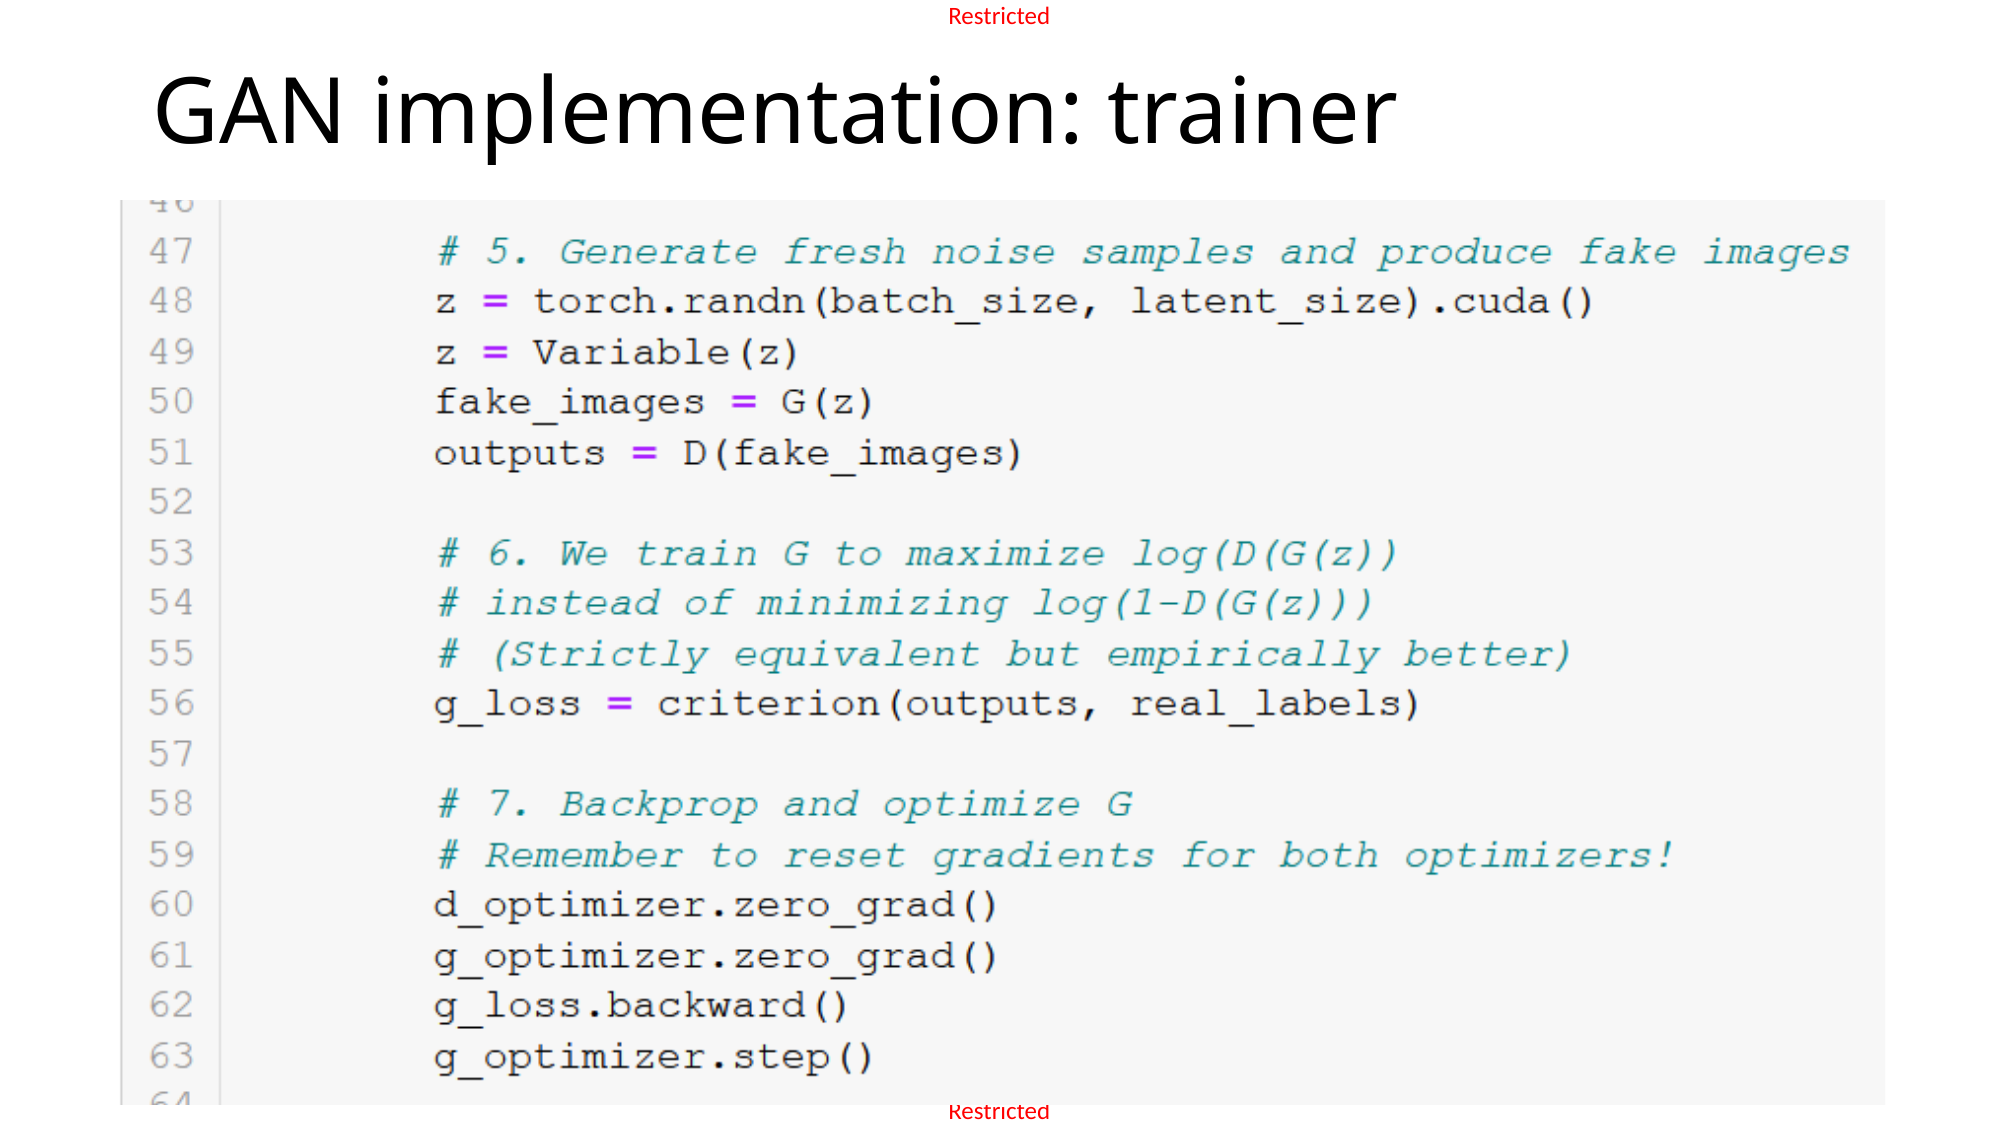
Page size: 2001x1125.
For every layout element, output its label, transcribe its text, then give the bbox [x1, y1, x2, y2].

picture [114, 200, 1886, 1105]
title GAN implementation: trainer [137, 59, 1863, 200]
